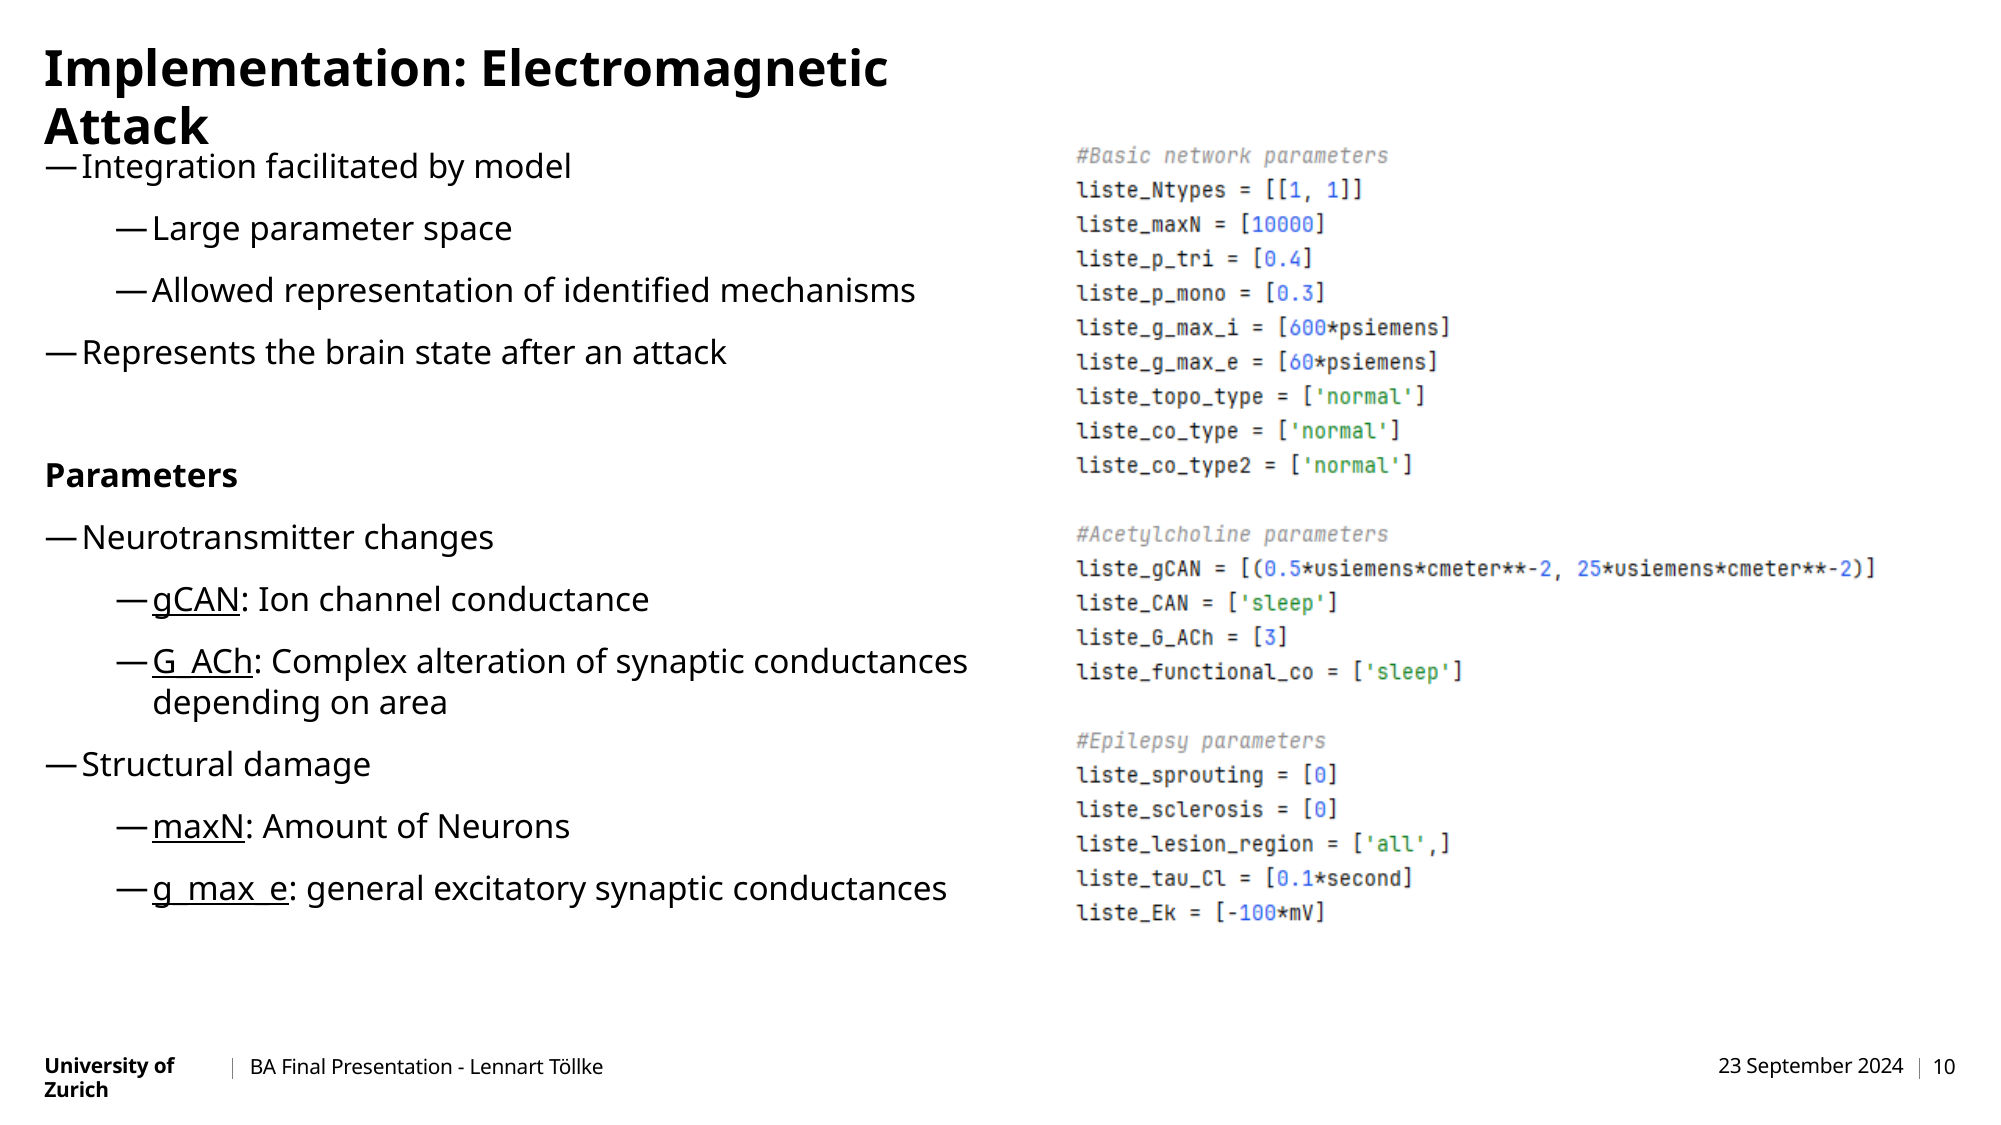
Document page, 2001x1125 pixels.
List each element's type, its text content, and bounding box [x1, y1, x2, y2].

picture [1074, 143, 1904, 944]
list Integration facilitated by model Large parameter space Allowed representation of identified mechanisms Represents the brain state after an attack Parameters Neurotransmitter changes gCAN: Ion channel conductance G_ACh: Complex alteration of synaptic conductances depending on area Structural damage maxN: Amount of Neurons g_max_e: general excitatory synaptic conductances [44, 143, 984, 985]
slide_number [1708, 1053, 1904, 1078]
footer BA Final Presentation - Lennart Töllke [249, 1053, 1550, 1078]
title Implementation: Electromagnetic Attack [44, 40, 984, 141]
slide_number 10 [1921, 1053, 1956, 1078]
